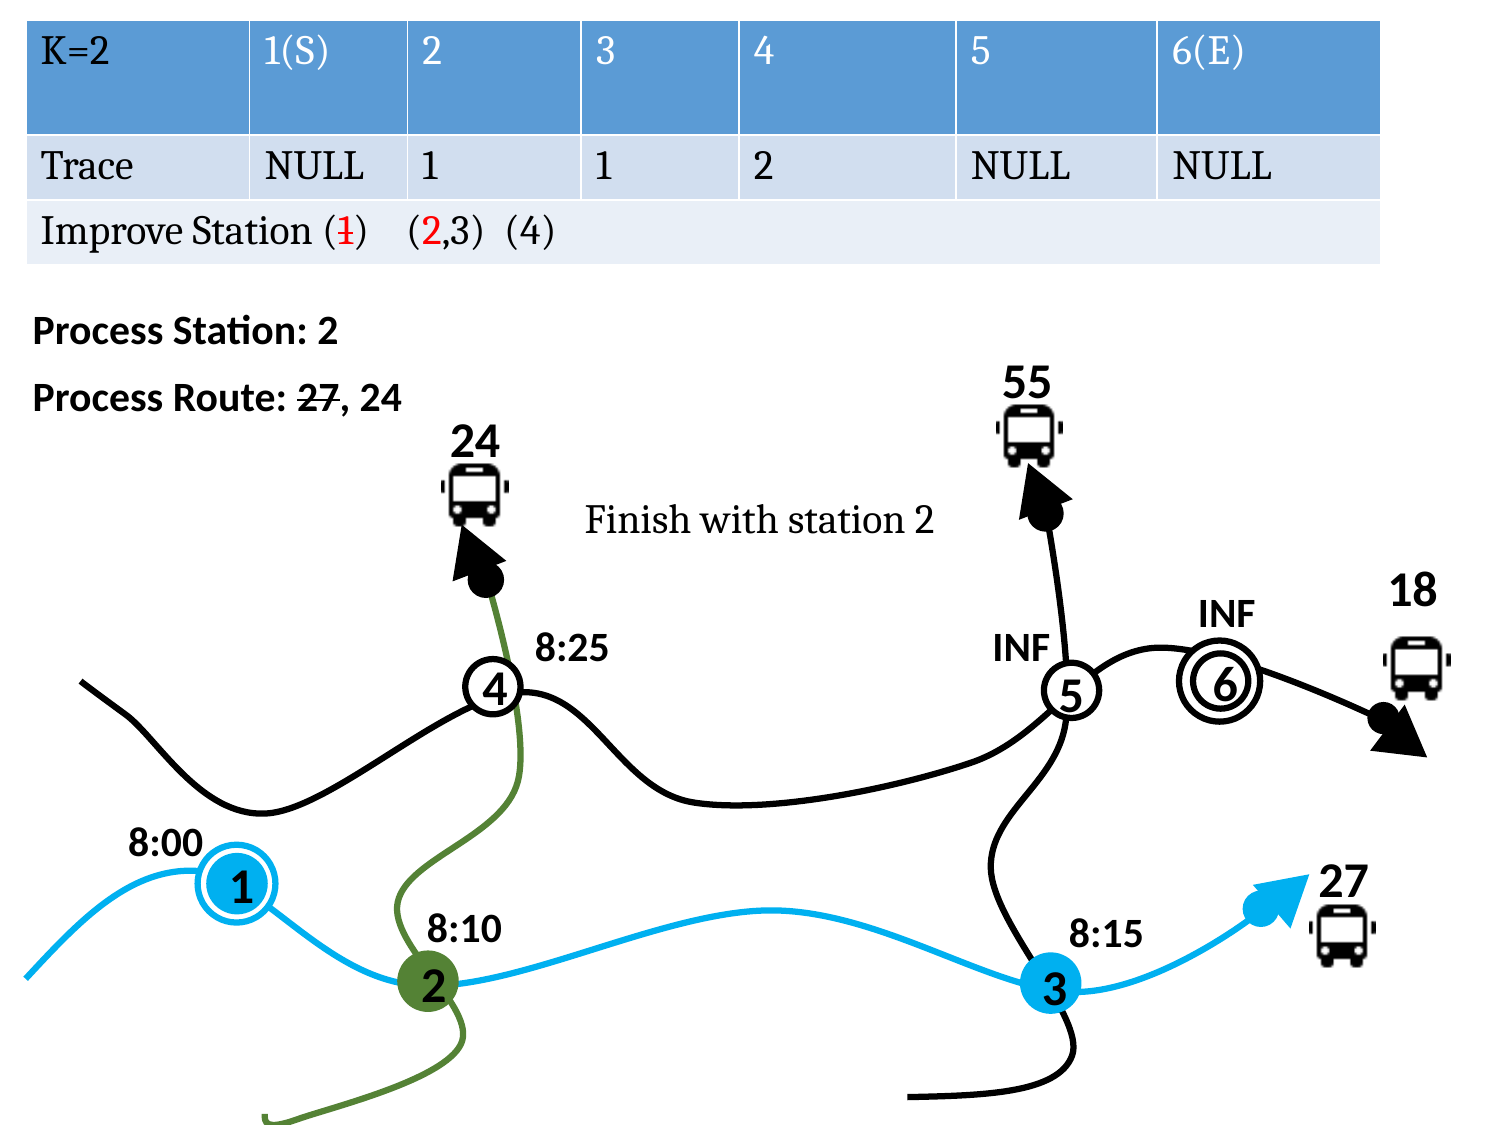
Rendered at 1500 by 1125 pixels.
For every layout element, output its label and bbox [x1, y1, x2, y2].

text_box [435, 399, 516, 475]
table_header [408, 21, 580, 134]
table_header [740, 21, 955, 134]
table_cell [740, 136, 955, 199]
table_header [582, 21, 738, 134]
table_header [957, 21, 1156, 134]
text_box [24, 470, 1428, 1125]
table_cell [1158, 136, 1380, 199]
text_box [1372, 549, 1453, 624]
text_box [18, 295, 354, 361]
table_cell [408, 136, 580, 199]
text_box [987, 340, 1068, 416]
text_box [569, 484, 950, 550]
table_cell [27, 201, 1380, 264]
picture [996, 403, 1063, 470]
picture [1383, 635, 1451, 703]
picture [441, 462, 509, 529]
picture [1309, 903, 1376, 970]
table_cell [957, 136, 1156, 199]
table_cell [582, 136, 738, 199]
text_box [17, 362, 418, 428]
table_cell [250, 136, 407, 199]
table_header [27, 21, 249, 134]
table_header [250, 21, 407, 134]
table_cell [27, 136, 249, 199]
table_header [1158, 21, 1380, 134]
